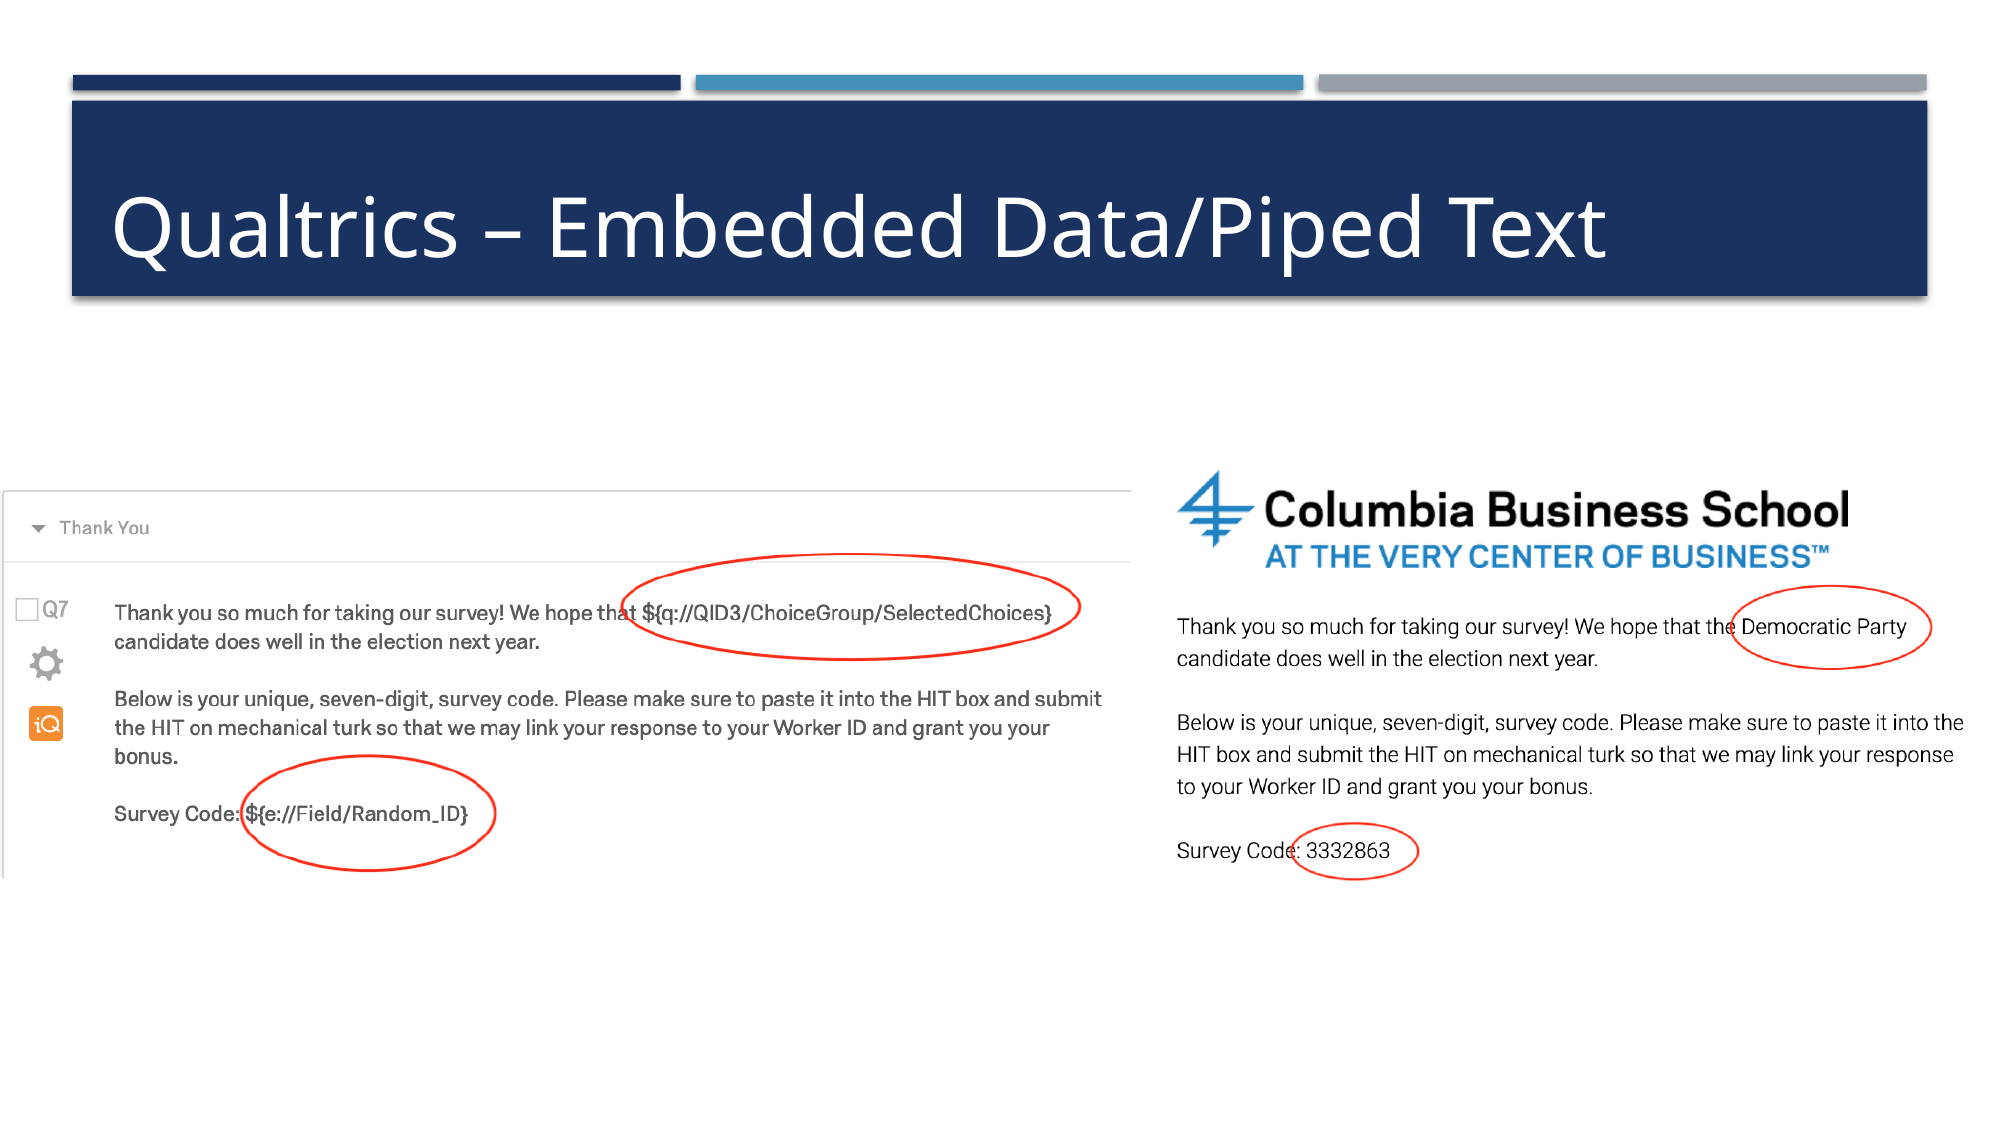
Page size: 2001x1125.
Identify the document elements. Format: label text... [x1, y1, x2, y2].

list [1130, 423, 2000, 945]
picture [0, 490, 1132, 878]
title Qualtrics – Embedded Data/Piped Text [95, 115, 1905, 282]
